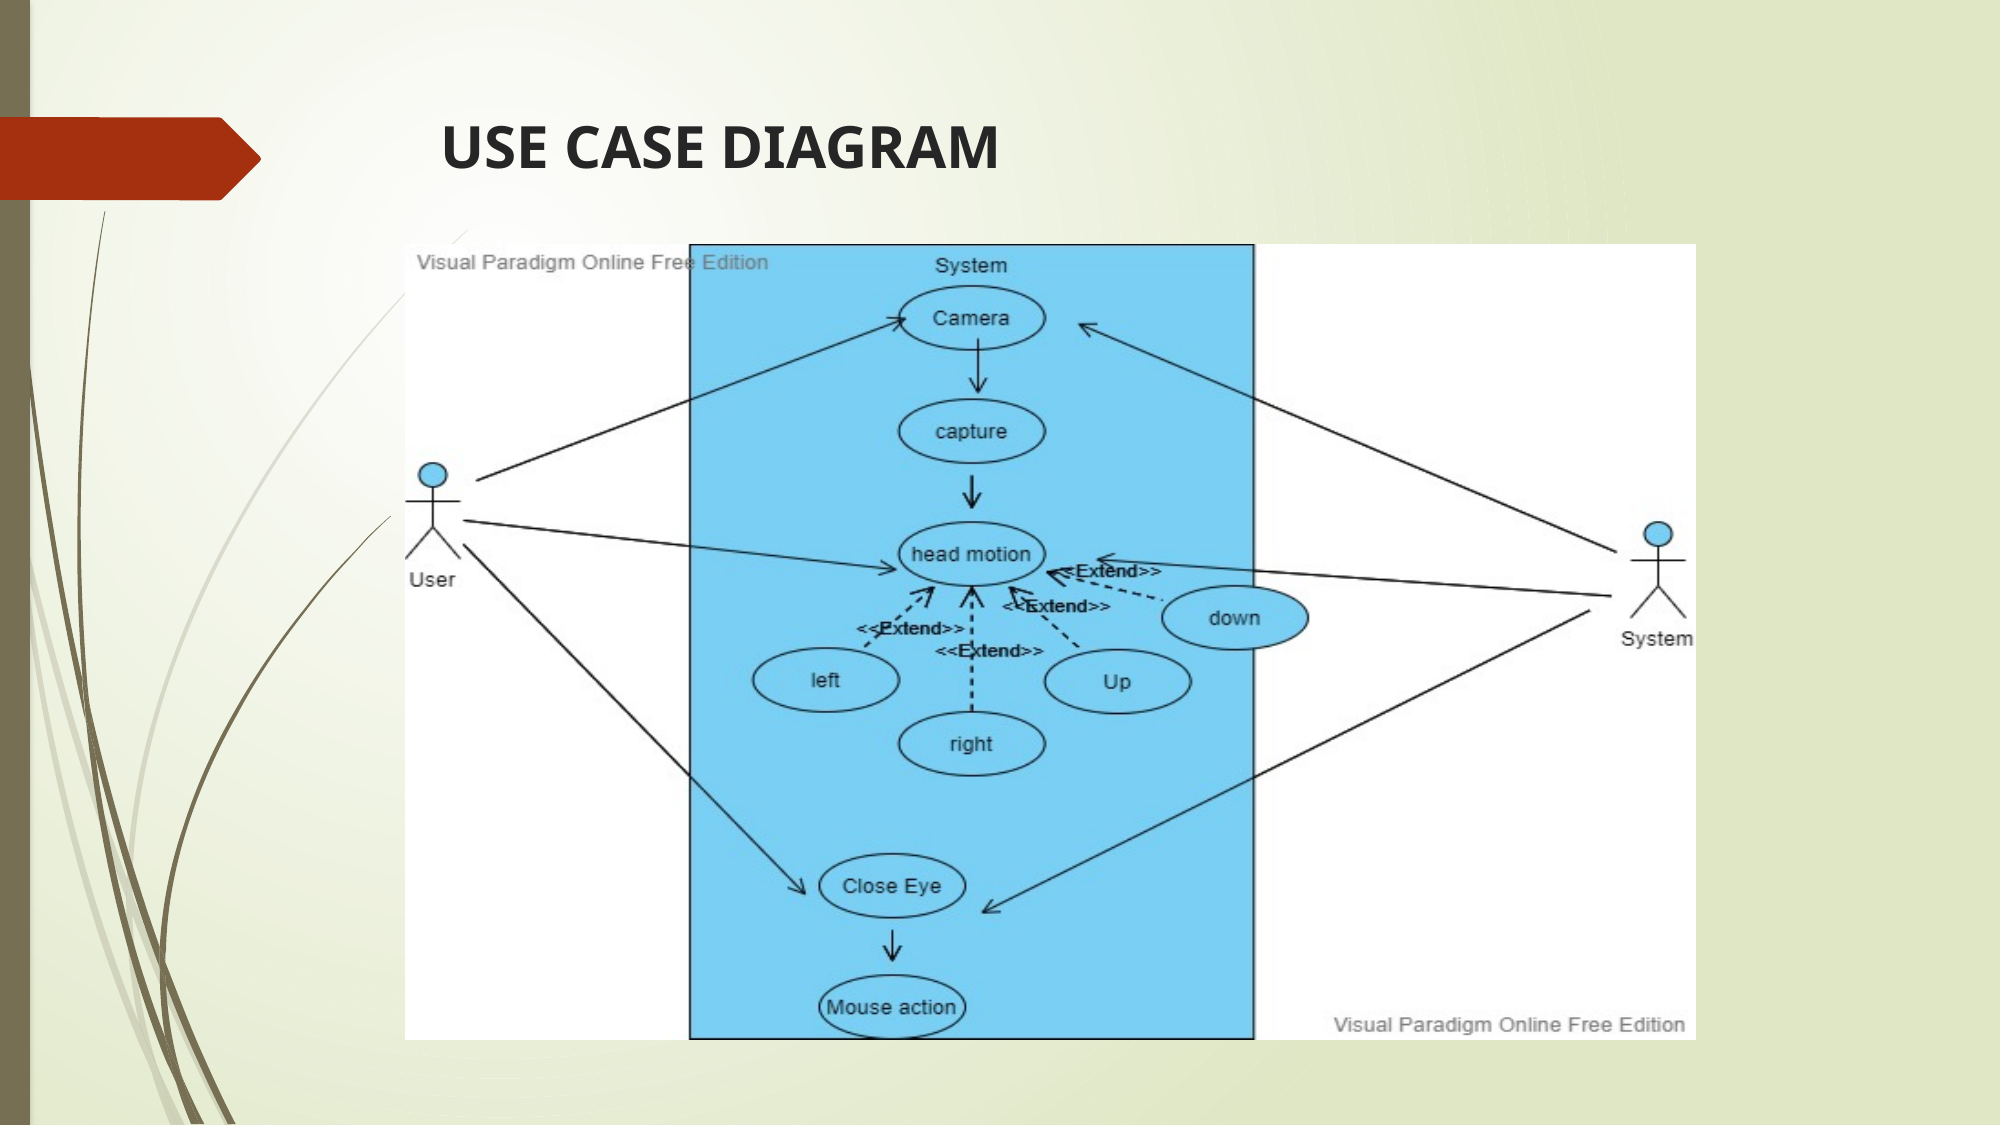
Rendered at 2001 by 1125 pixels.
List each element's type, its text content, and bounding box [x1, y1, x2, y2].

title USE CASE DIAGRAM [425, 102, 1888, 313]
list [405, 244, 1697, 1040]
